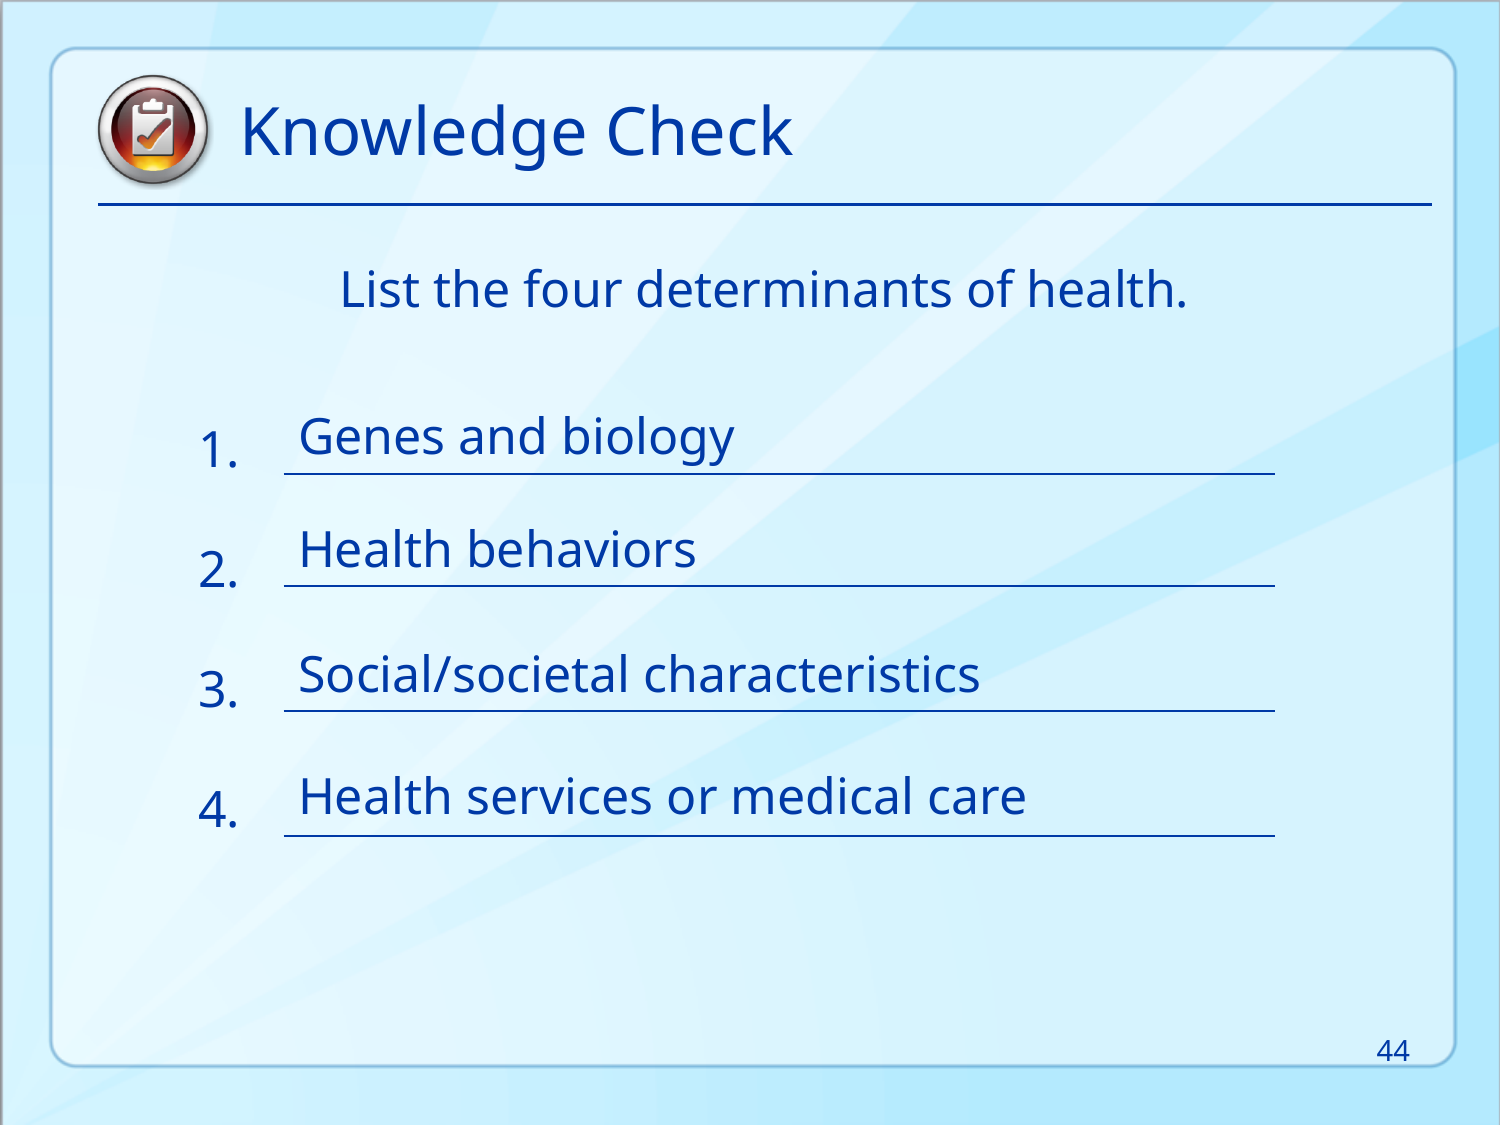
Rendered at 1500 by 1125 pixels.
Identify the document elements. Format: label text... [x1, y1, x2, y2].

text_box 44 [1074, 1024, 1425, 1103]
text_box Health services or medical care [283, 756, 1122, 832]
text_box 1. 2. 3. 4. [183, 410, 284, 966]
text_box Health behaviors [283, 509, 863, 585]
text_box Social/societal characteristics [283, 634, 1338, 710]
text_box List the four determinants of health. [107, 249, 1423, 385]
picture [0, 0, 1500, 1125]
text_box Knowledge Check [224, 81, 863, 176]
text_box Genes and biology [283, 396, 863, 472]
